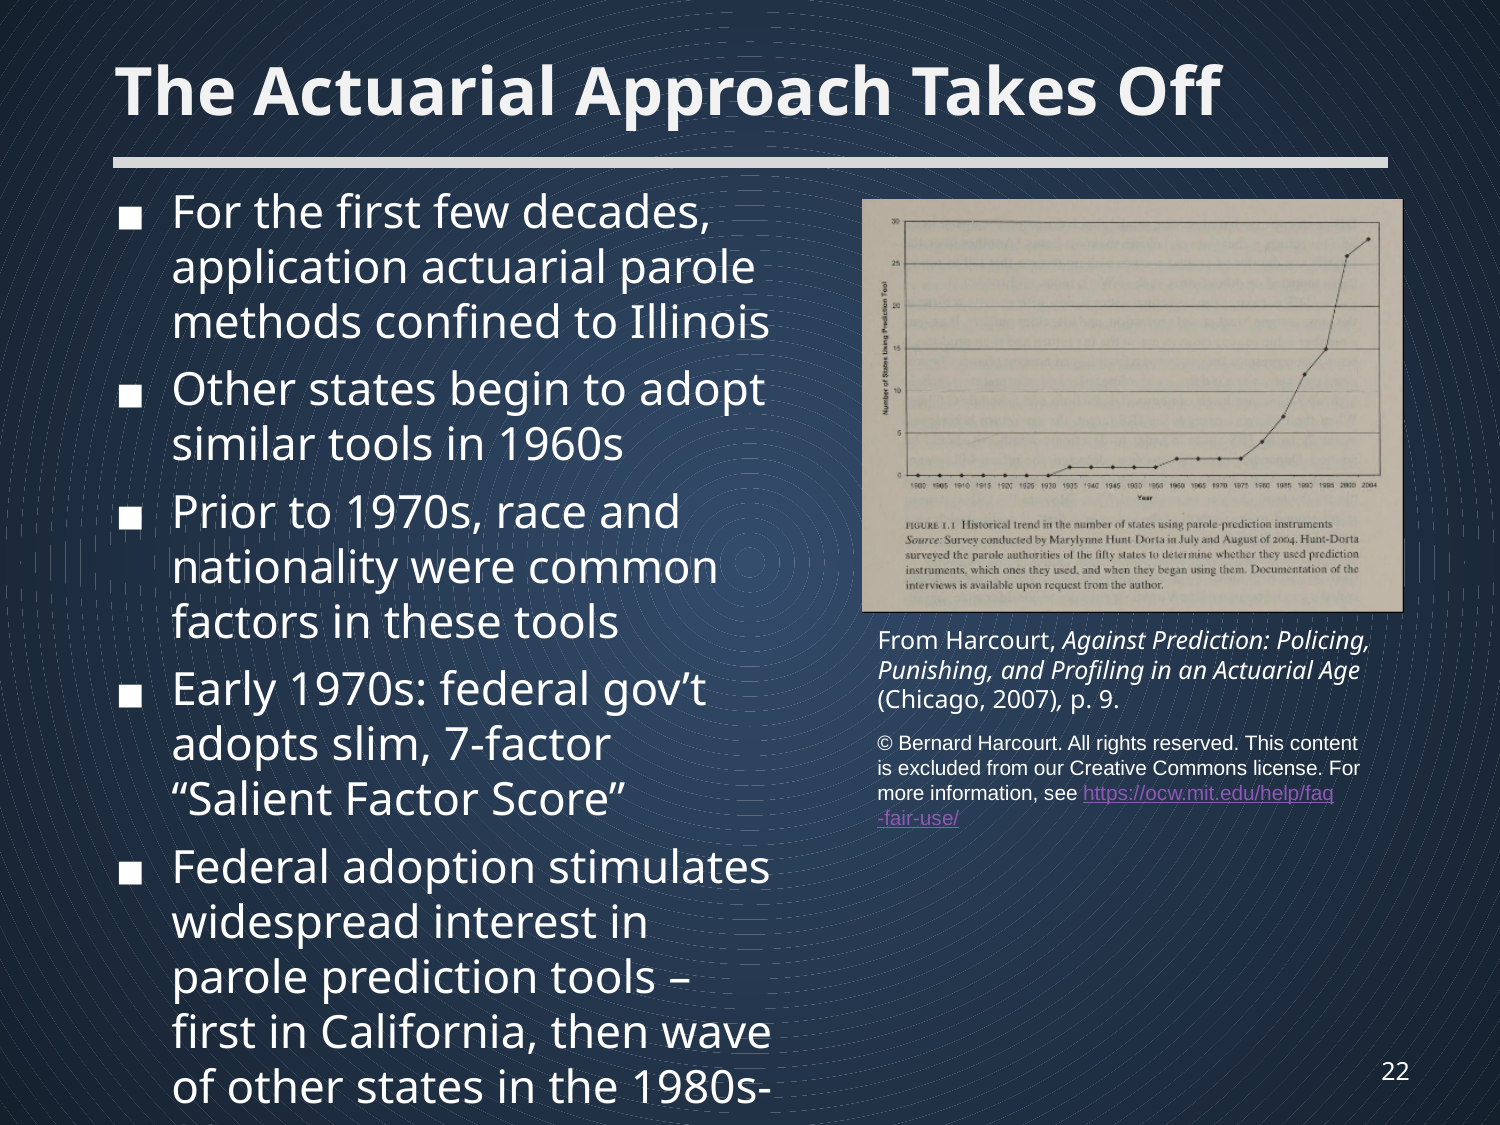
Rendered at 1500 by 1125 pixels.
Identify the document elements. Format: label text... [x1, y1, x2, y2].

text_box From Harcourt, Against Prediction: Policing, Punishing, and Profiling in an Actuarial Age (Chicago, 2007), p. 9. [862, 620, 1404, 722]
slide_number 22 [1074, 1042, 1425, 1103]
text_box For the first few decades, application actuarial parole methods confined to Illinois Other states begin to adopt similar tools in 1960s Prior to 1970s, race and nationality were common factors in these tools Early 1970s: federal gov’t adopts slim, 7-factor “Salient Factor Score” Federal adoption stimulates widespread interest in parole prediction tools – first in California, then wave of other states in the 1980s-90s [99, 174, 800, 1125]
text_box The Actuarial Approach Takes Off [99, 41, 1375, 137]
text_box © Bernard Harcourt. All rights reserved. This content is excluded from our Creative Commons license. For more information, see https://ocw.mit.edu/help/faq-fair-use/ [862, 722, 1388, 873]
picture [862, 199, 1404, 613]
